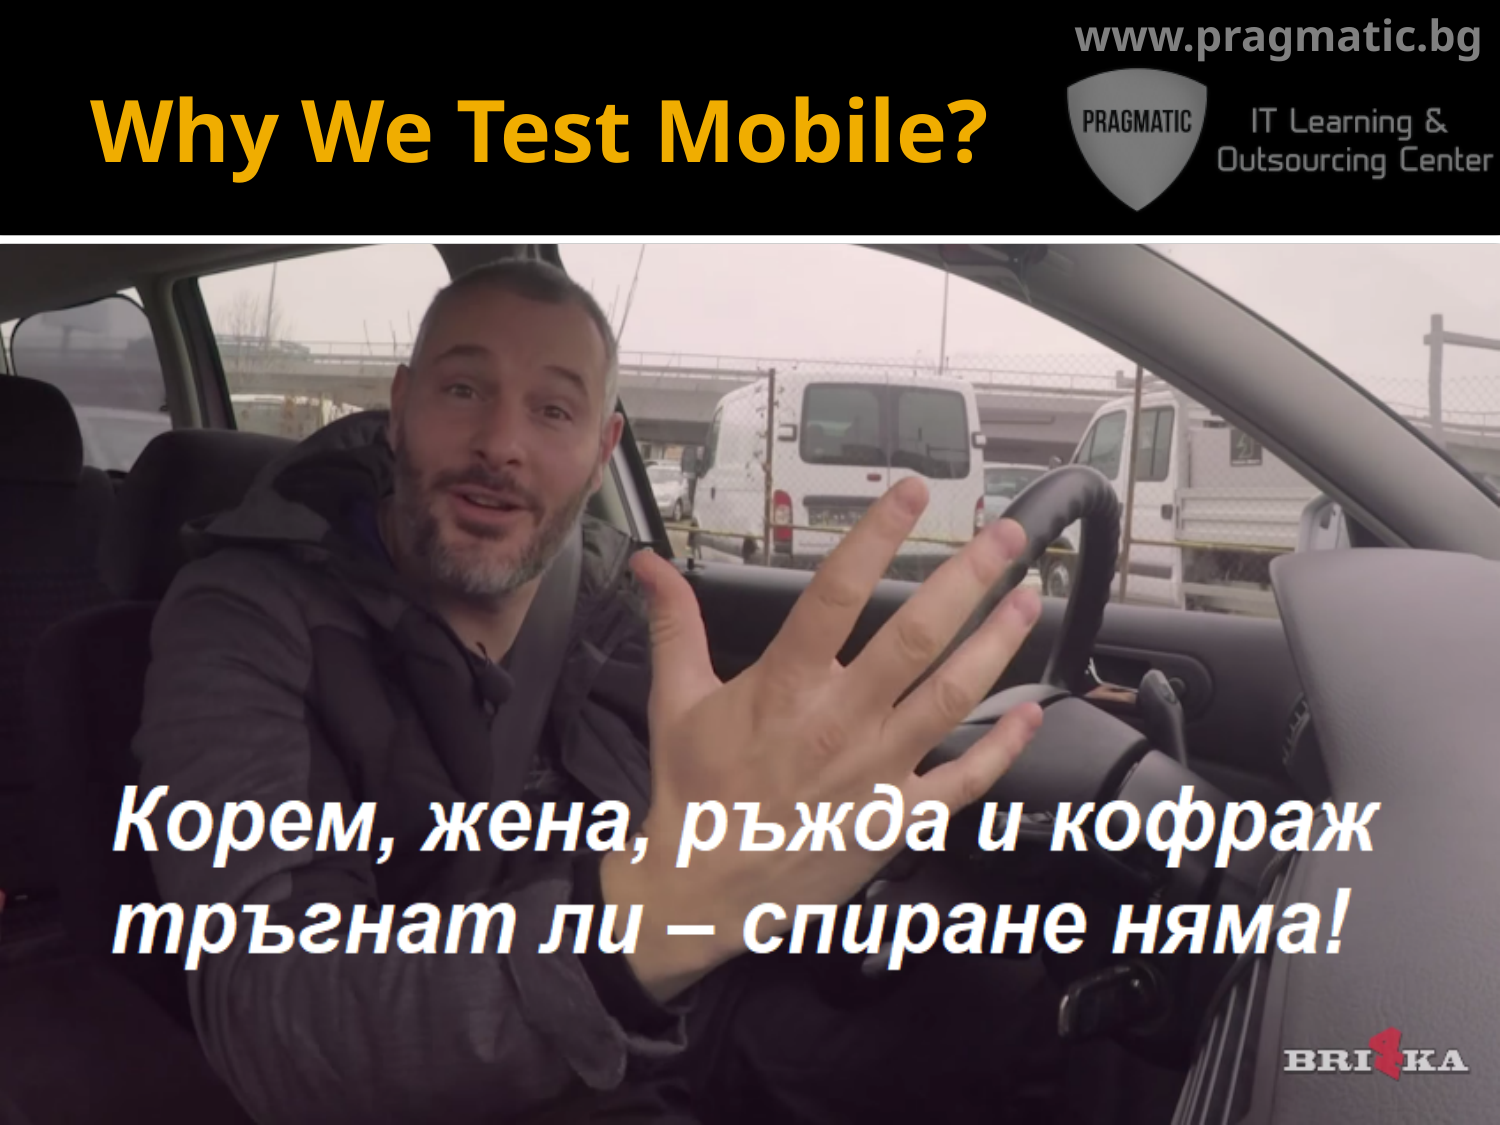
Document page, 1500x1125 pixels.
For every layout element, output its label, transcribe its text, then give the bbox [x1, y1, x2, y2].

picture [1063, 62, 1500, 217]
title Why We Test Mobile? [75, 24, 1063, 231]
picture [0, 244, 1500, 1125]
